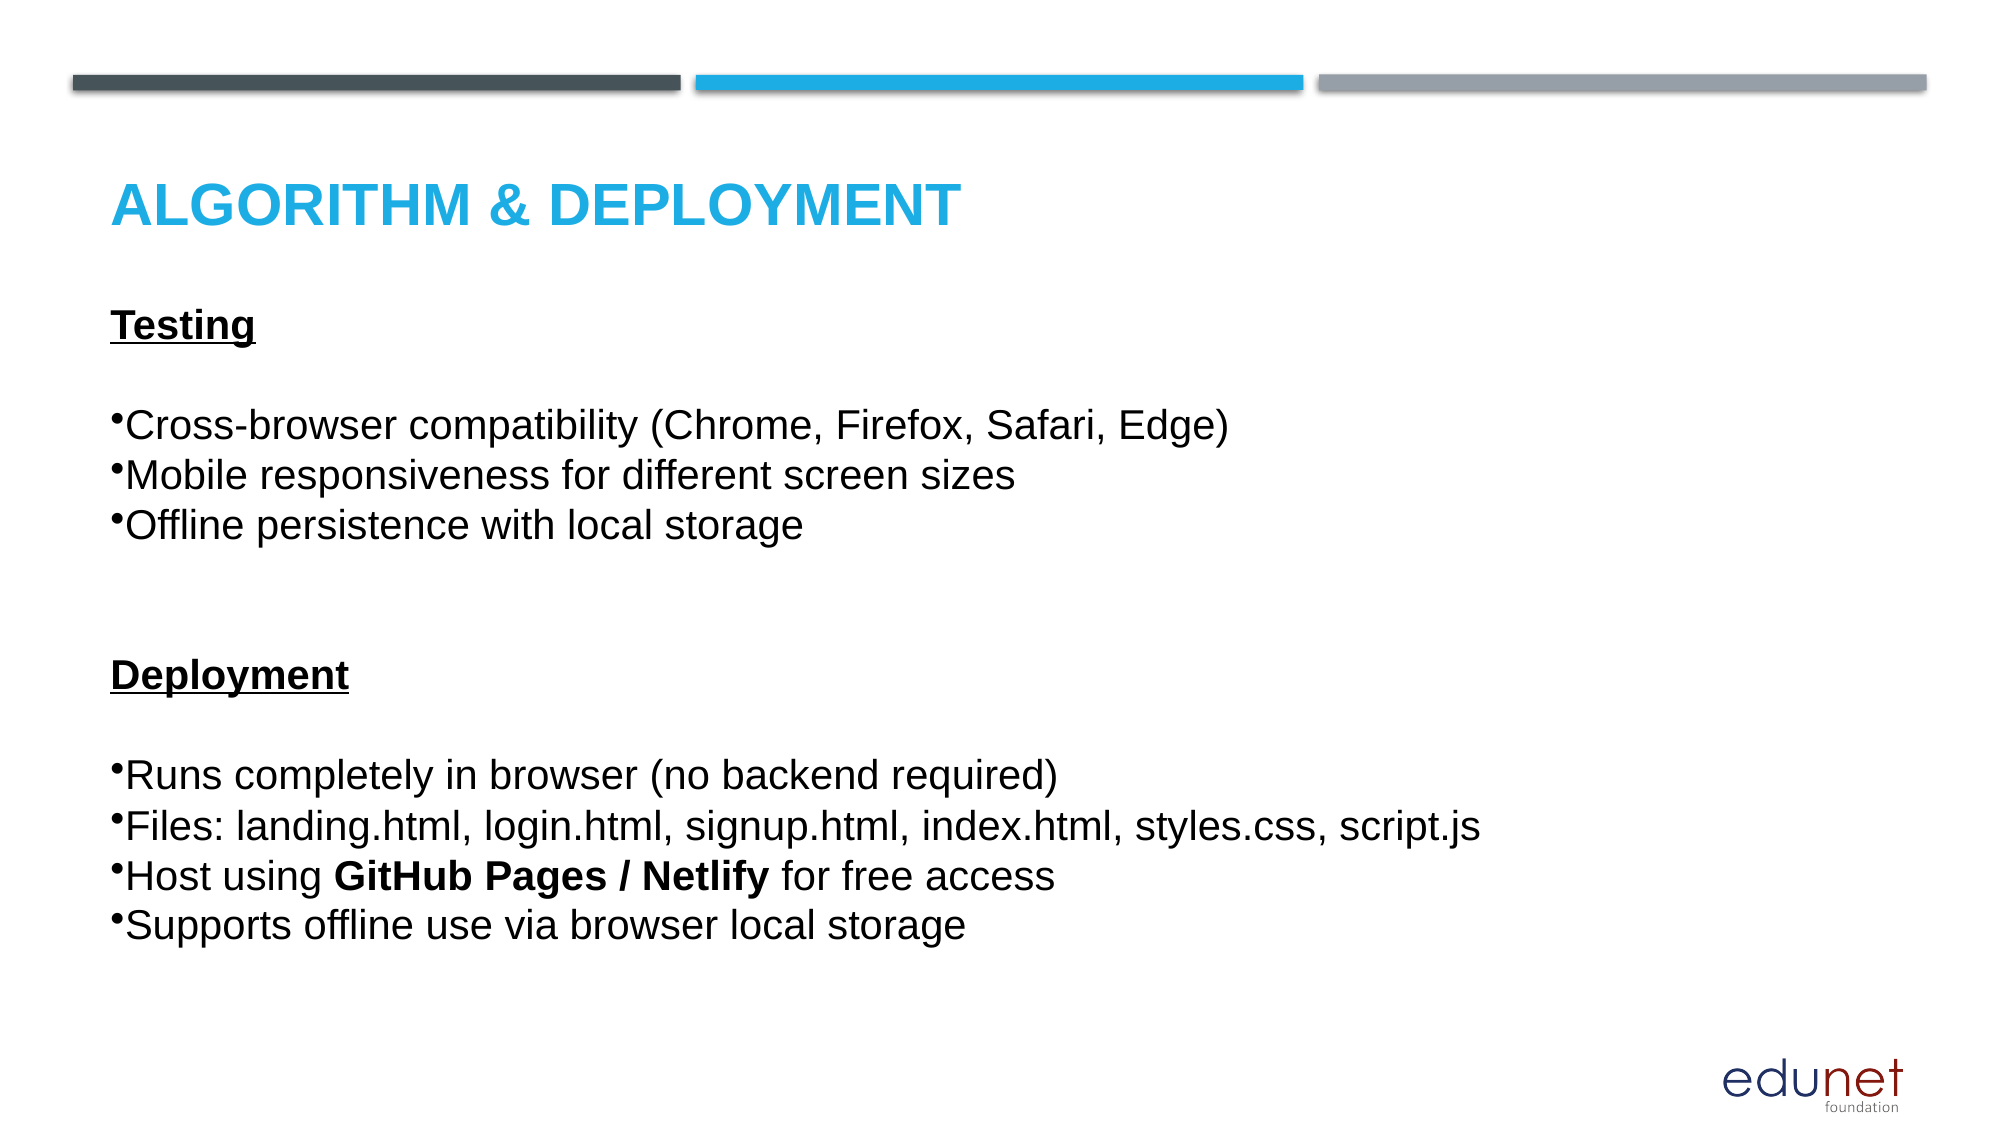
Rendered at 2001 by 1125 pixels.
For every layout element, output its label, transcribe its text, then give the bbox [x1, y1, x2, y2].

picture [1719, 1056, 1905, 1116]
list Testing Cross-browser compatibility (Chrome, Firefox, Safari, Edge) Mobile responsiveness for different screen sizes Offline persistence with local storage Deployment Runs completely in browser (no backend required) Files: landing.html, login.html, signup.html, index.html, styles.css, script.js Host using GitHub Pages / Netlify for free access Supports offline use via browser local storage [95, 290, 1507, 1001]
title Algorithm & Deployment [95, 157, 1905, 245]
